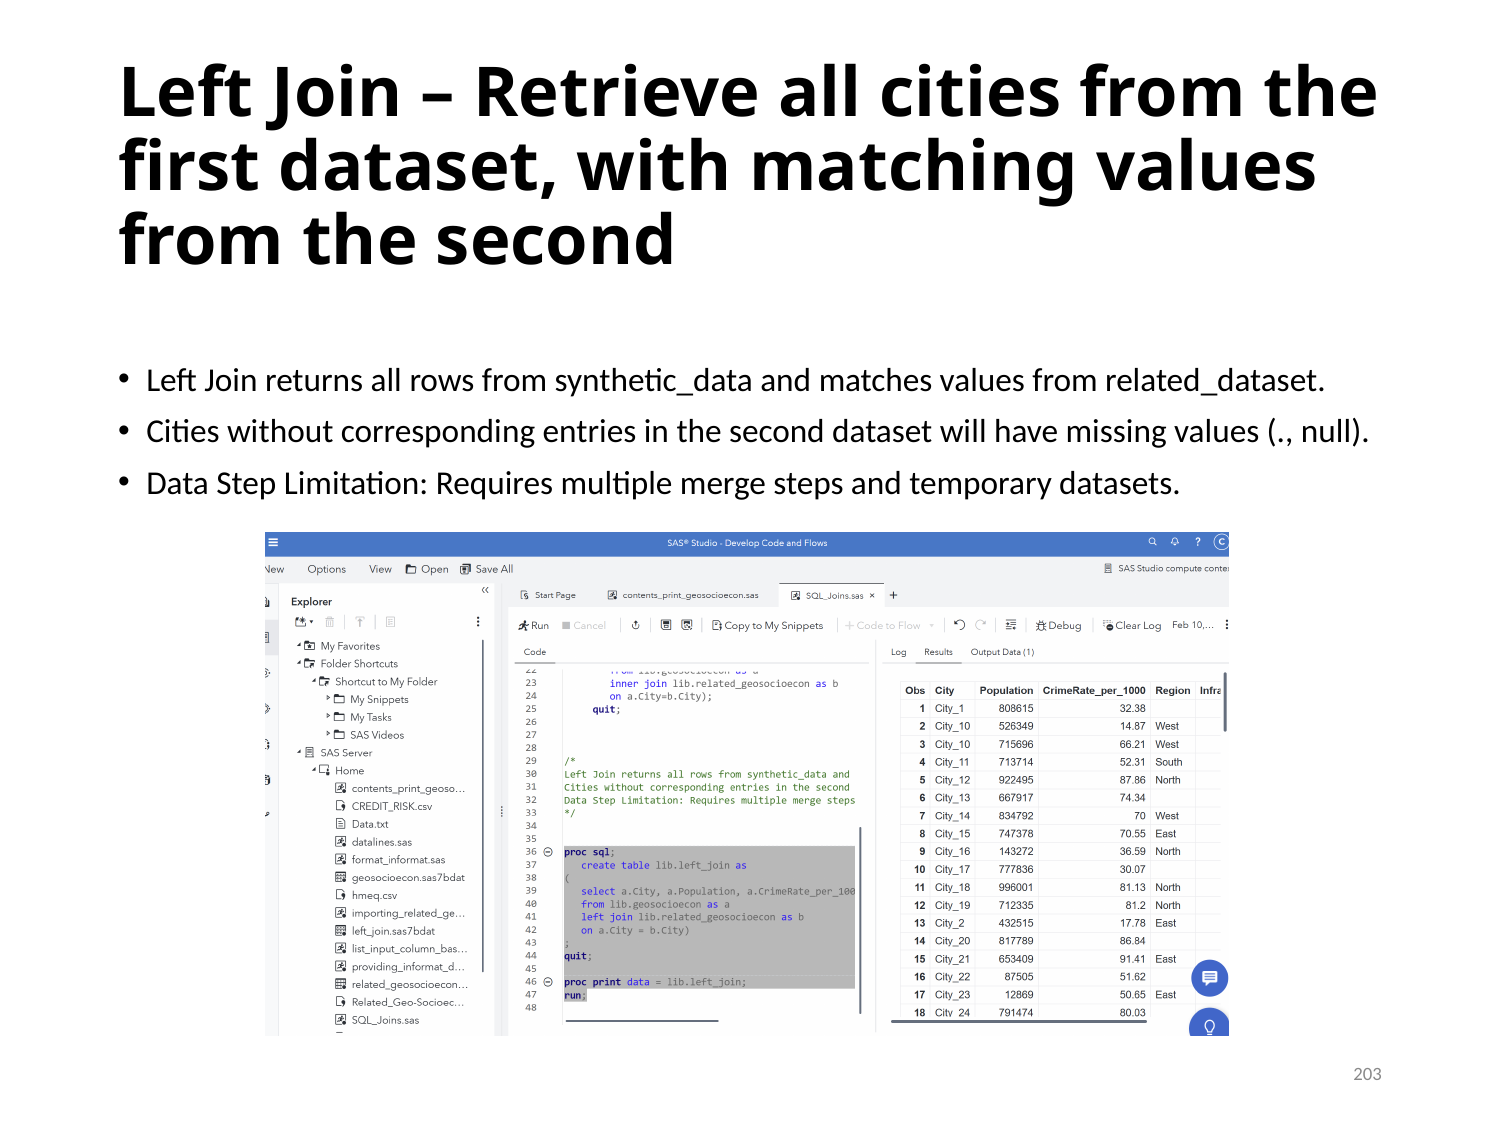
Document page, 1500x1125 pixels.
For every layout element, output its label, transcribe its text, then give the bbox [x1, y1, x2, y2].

list Left Join returns all rows from synthetic_data and matches values from related_dataset. Cities without corresponding entries in the second dataset will have missing values (., null). Data Step Limitation: Requires multiple merge steps and temporary datasets. [103, 299, 1397, 1014]
slide_number 203 [1059, 1042, 1397, 1103]
title Left Join – Retrieve all cities from the first dataset, with matching values from the second [103, 59, 1397, 278]
picture [265, 532, 1229, 1036]
